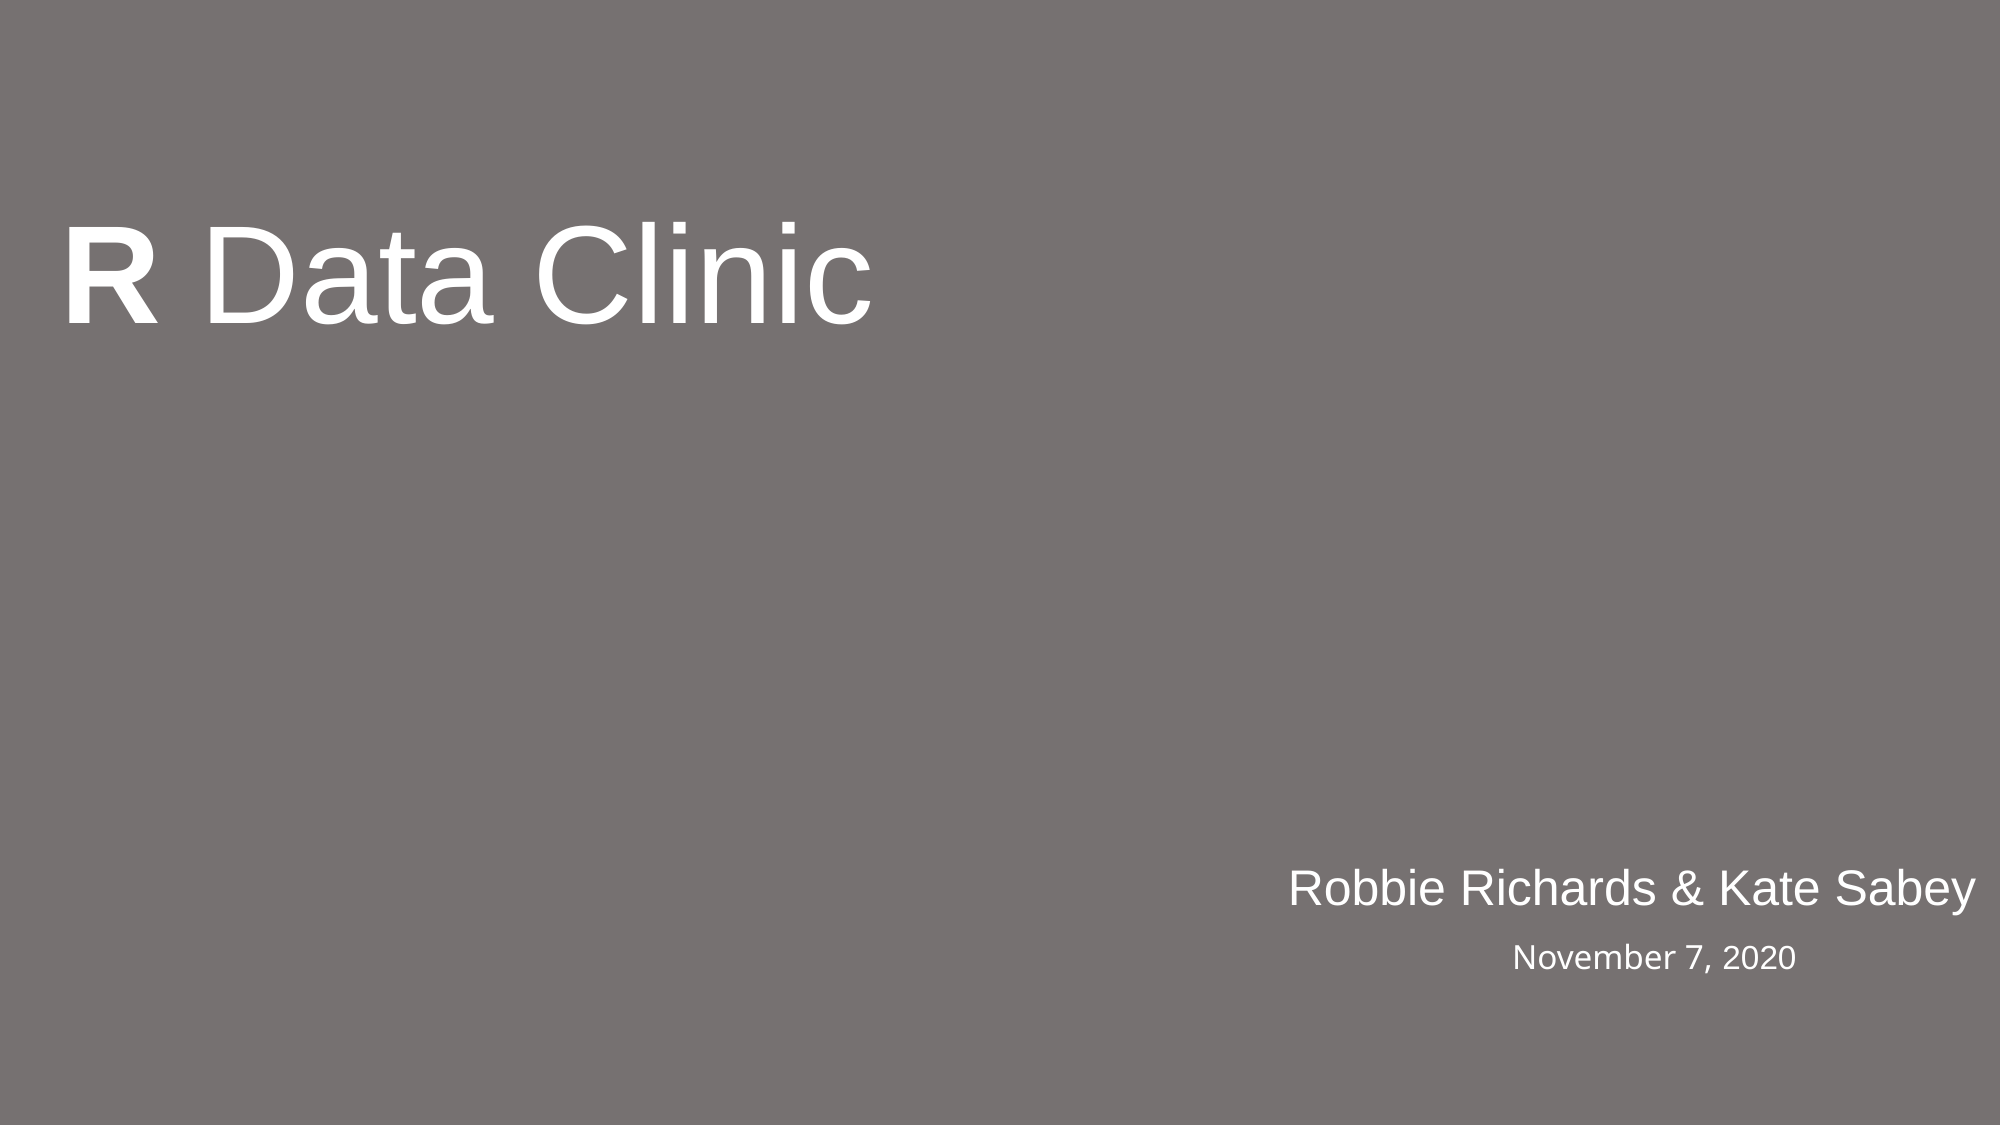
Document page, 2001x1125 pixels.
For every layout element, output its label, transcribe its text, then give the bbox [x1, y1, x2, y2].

text_box R Data Clinic [45, 114, 1930, 760]
text_box Robbie Richards & Kate Sabey [882, 854, 2000, 1125]
text_box November 7, 2020 [1479, 928, 1829, 984]
